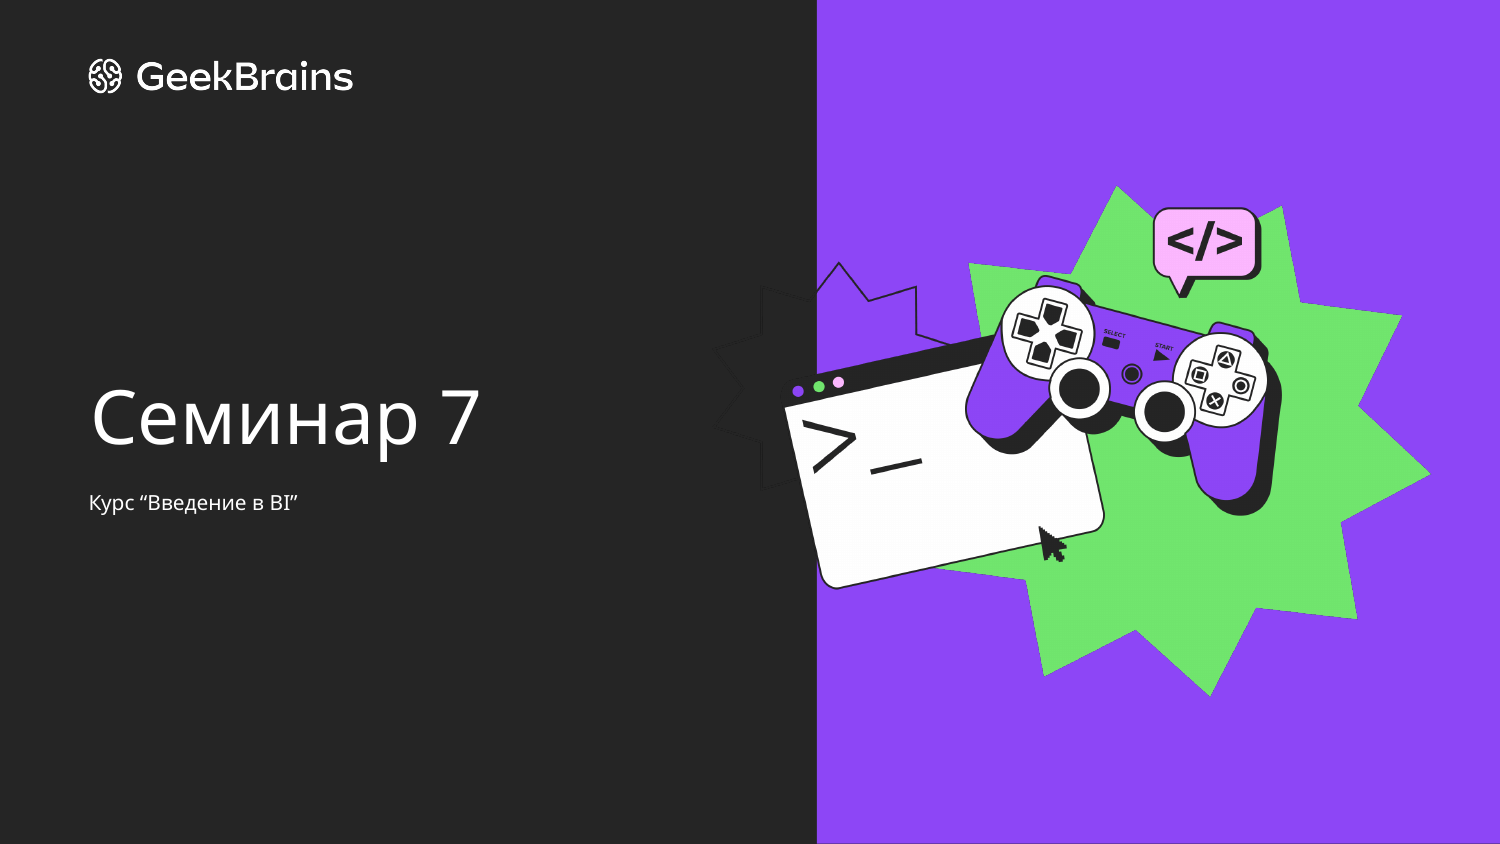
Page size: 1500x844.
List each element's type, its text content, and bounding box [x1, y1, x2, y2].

picture [712, 138, 1443, 744]
text_box Семинар 7 [88, 55, 721, 474]
text_box Курс “Введение в BI” [88, 474, 707, 555]
